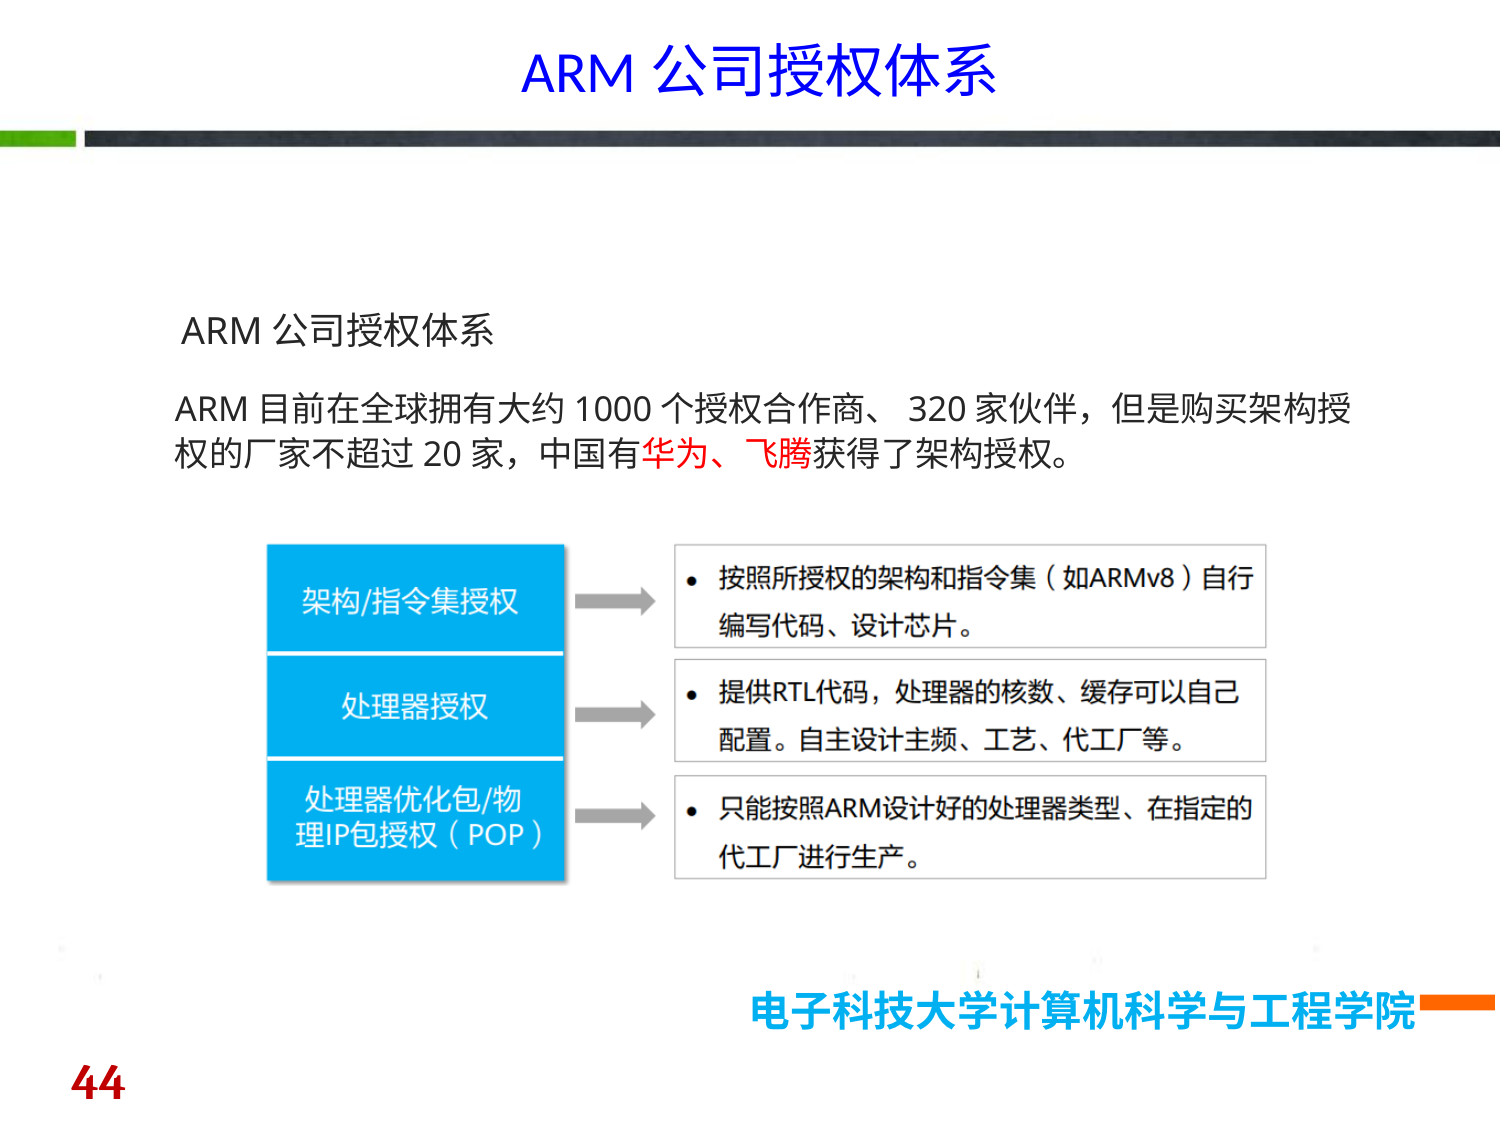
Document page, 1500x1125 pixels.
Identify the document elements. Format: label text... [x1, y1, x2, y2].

picture [0, 0, 1500, 1125]
text_box ARM公司授权体系 [170, 296, 697, 357]
title ARM公司授权体系 [71, 12, 1450, 125]
text_box ARM目前在全球拥有大约1000个授权合作商、320家伙伴，但是购买架构授权的厂家不超过20家，中国有华为、飞腾获得了架构授权。 [163, 377, 1366, 510]
